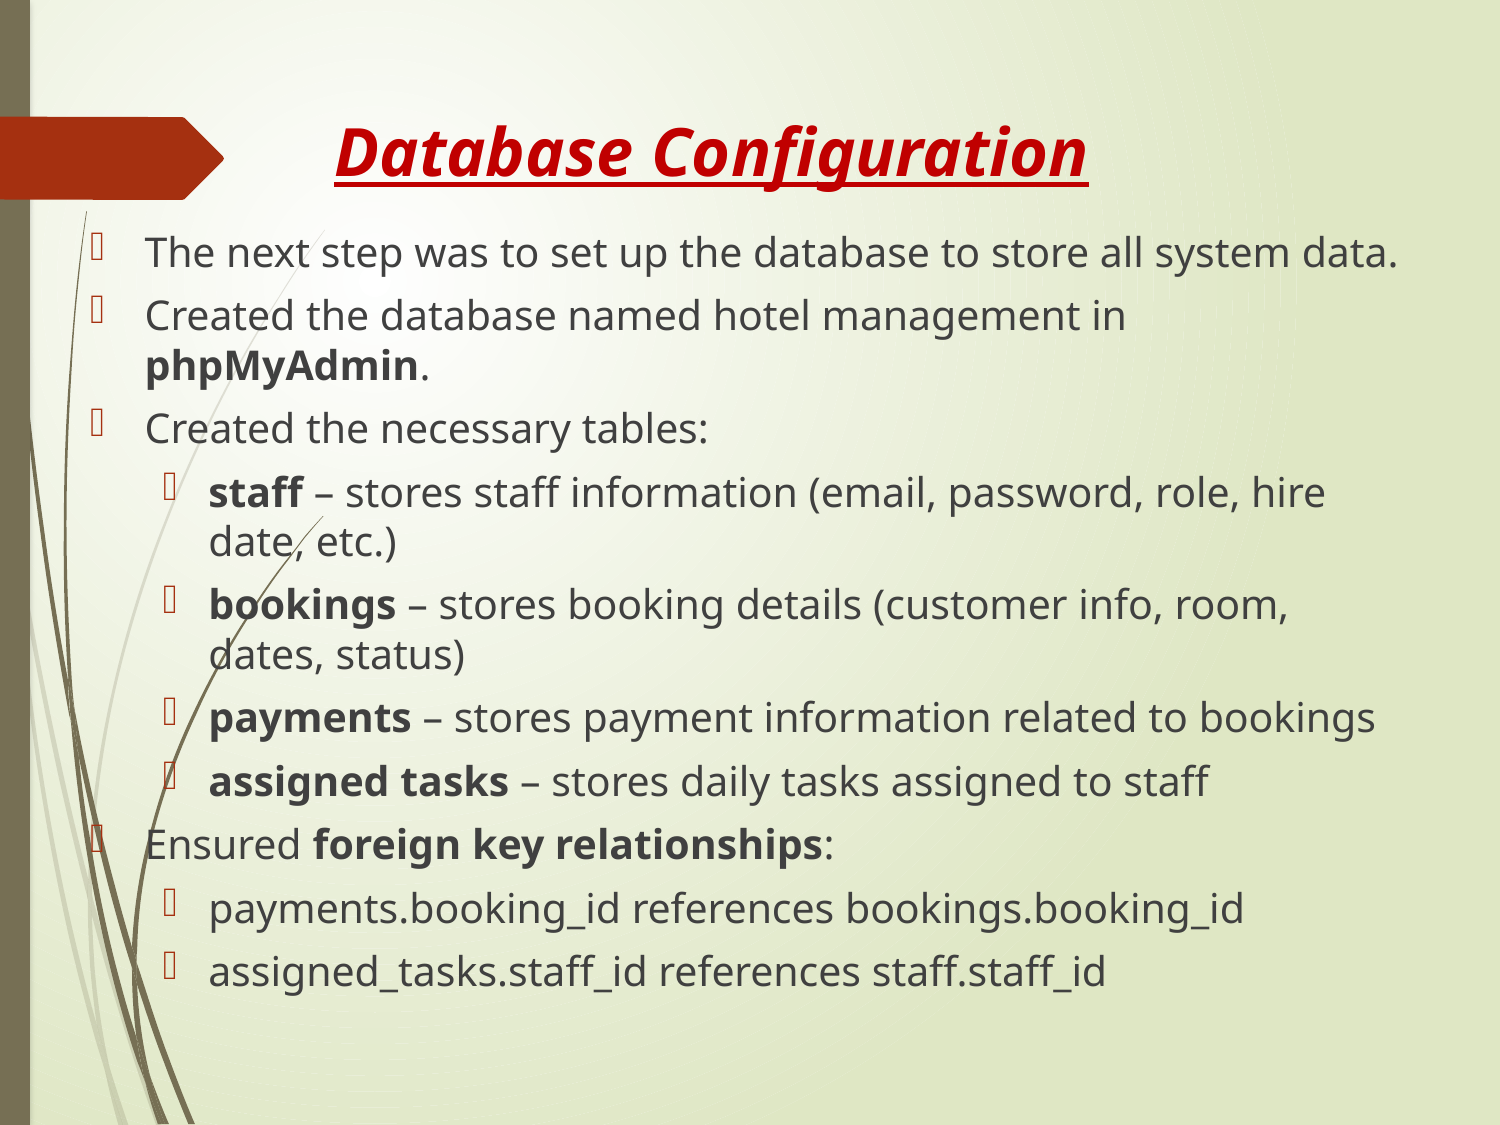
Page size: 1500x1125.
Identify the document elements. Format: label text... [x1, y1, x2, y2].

list The next step was to set up the database to store all system data. Created the database named hotel management in phpMyAdmin. Created the necessary tables: staff – stores staff information (email, password, role, hire date, etc.) bookings – stores booking details (customer info, room, dates, status) payments – stores payment information related to bookings assigned tasks – stores daily tasks assigned to staff Ensured foreign key relationships: payments.booking_id references bookings.booking_id assigned_tasks.staff_id references staff.staff_id [75, 218, 1425, 1080]
title Database Configuration [319, 102, 1400, 218]
